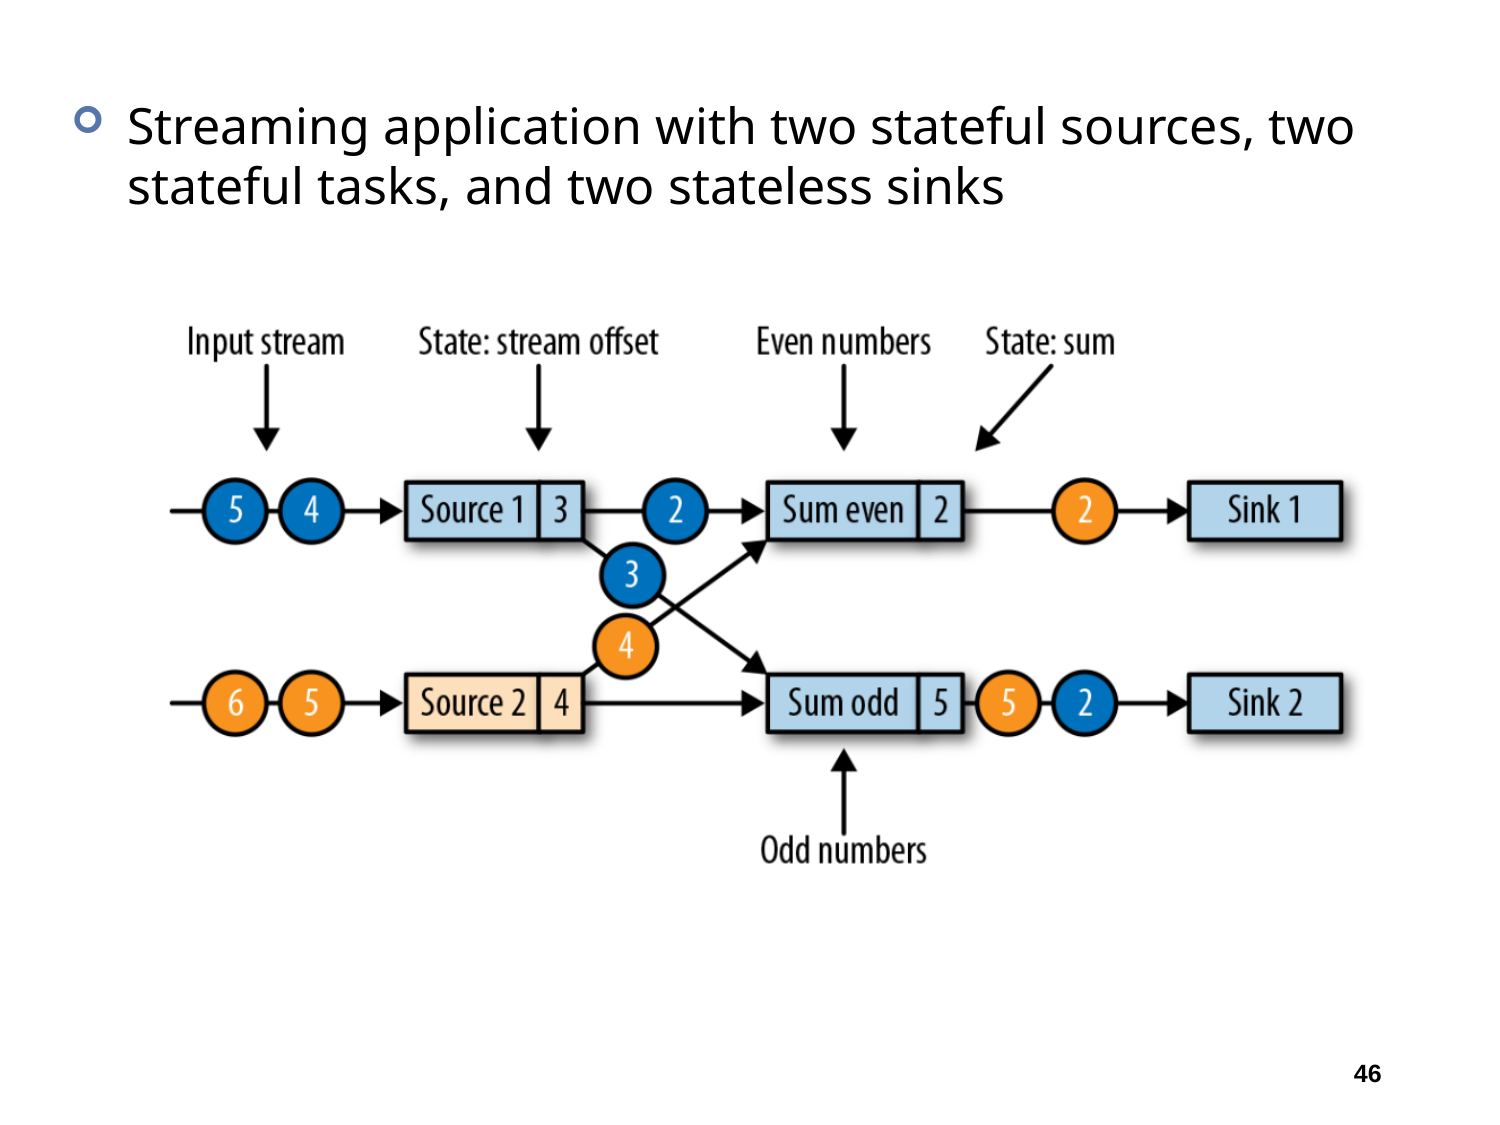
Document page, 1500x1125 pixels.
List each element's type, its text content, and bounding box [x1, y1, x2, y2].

picture [154, 312, 1393, 873]
slide_number 46 [1059, 1042, 1397, 1103]
list Streaming application with two stateful sources, two stateful tasks, and two stateless sinks [56, 87, 1444, 926]
